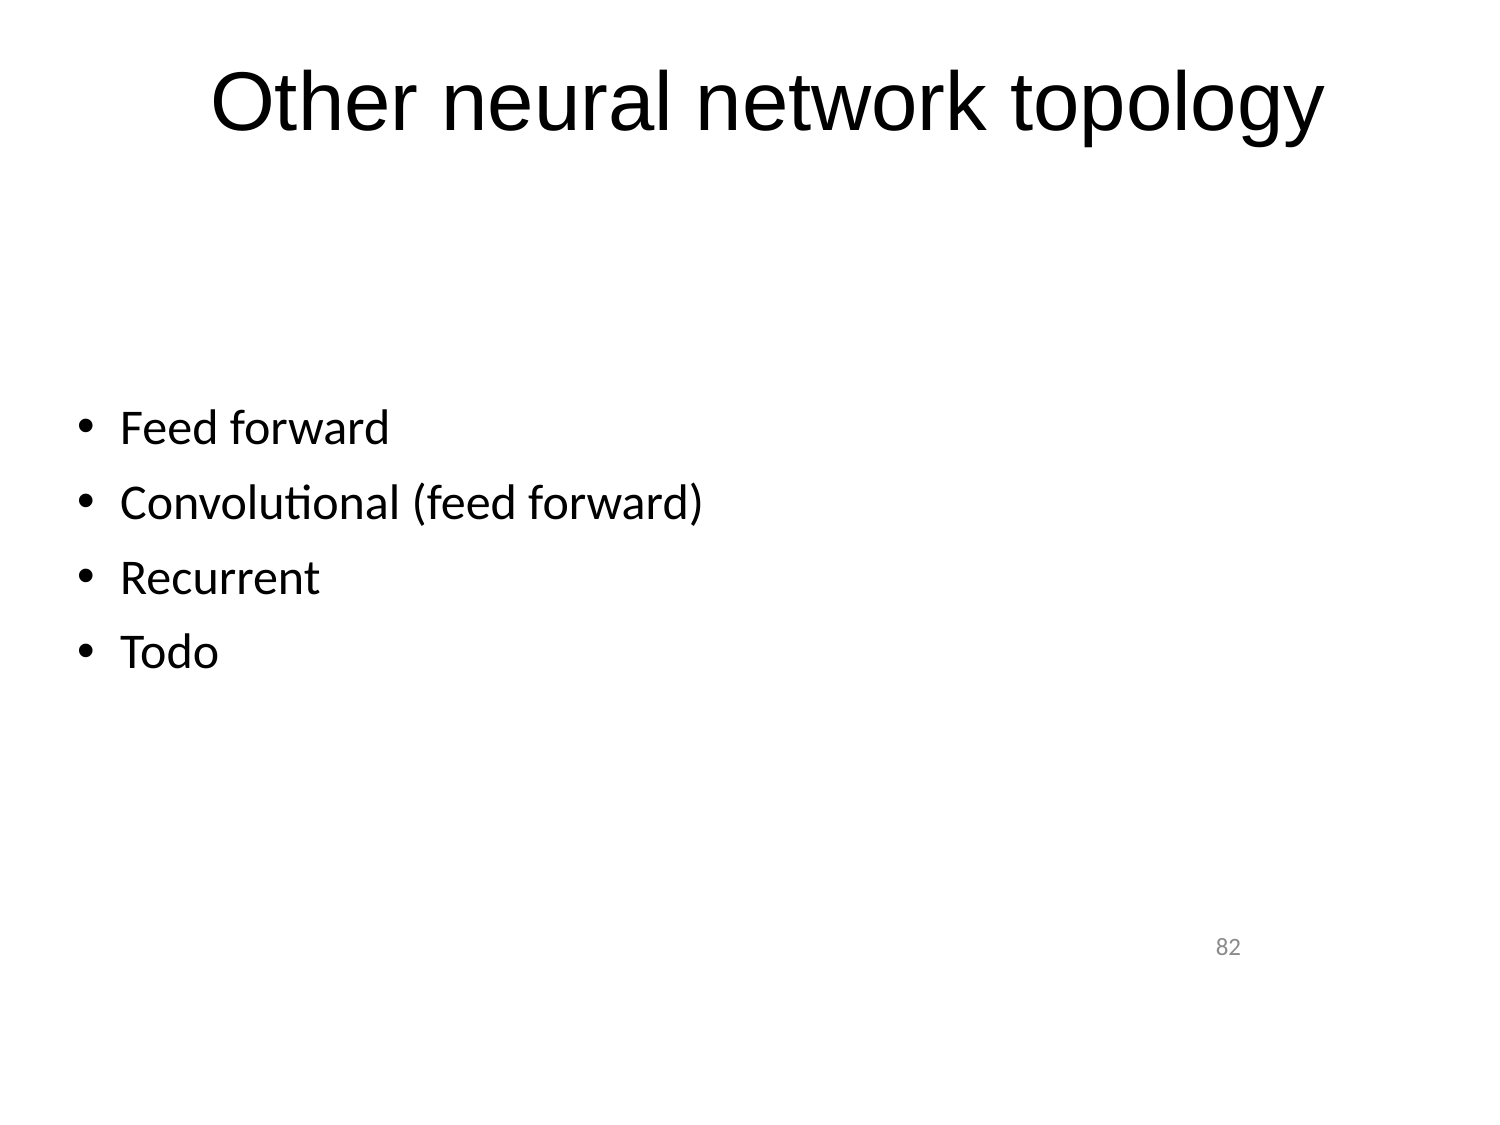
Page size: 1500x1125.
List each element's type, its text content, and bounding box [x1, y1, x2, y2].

title Other neural network topology [63, 50, 1474, 158]
slide_number 82 [993, 922, 1257, 968]
list Feed forward Convolutional (feed forward) Recurrent Todo [63, 393, 1426, 796]
